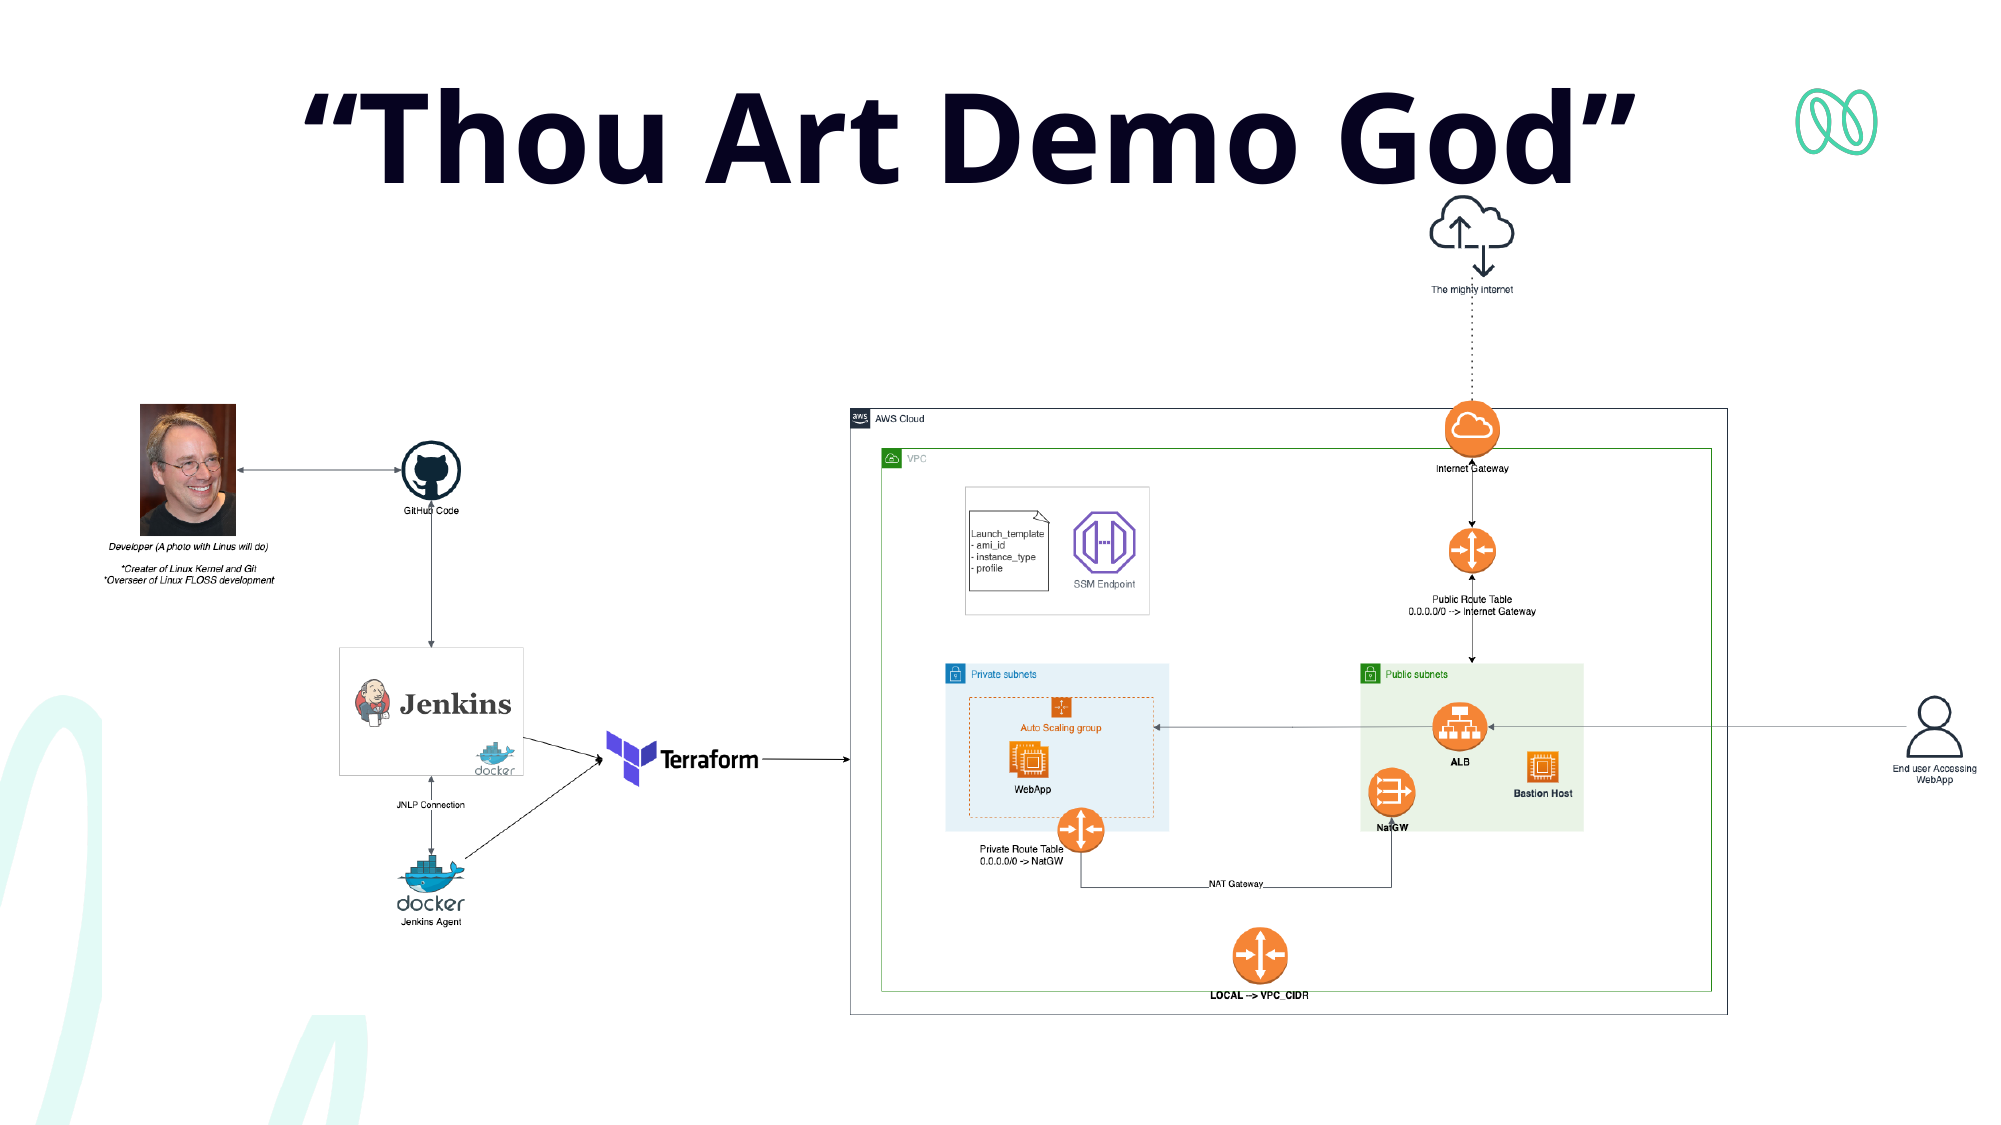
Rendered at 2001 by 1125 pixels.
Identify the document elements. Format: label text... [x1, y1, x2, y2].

text_box “Thou Art Demo God” [288, 50, 1653, 192]
picture [102, 192, 1977, 1015]
picture [1772, 62, 1906, 180]
